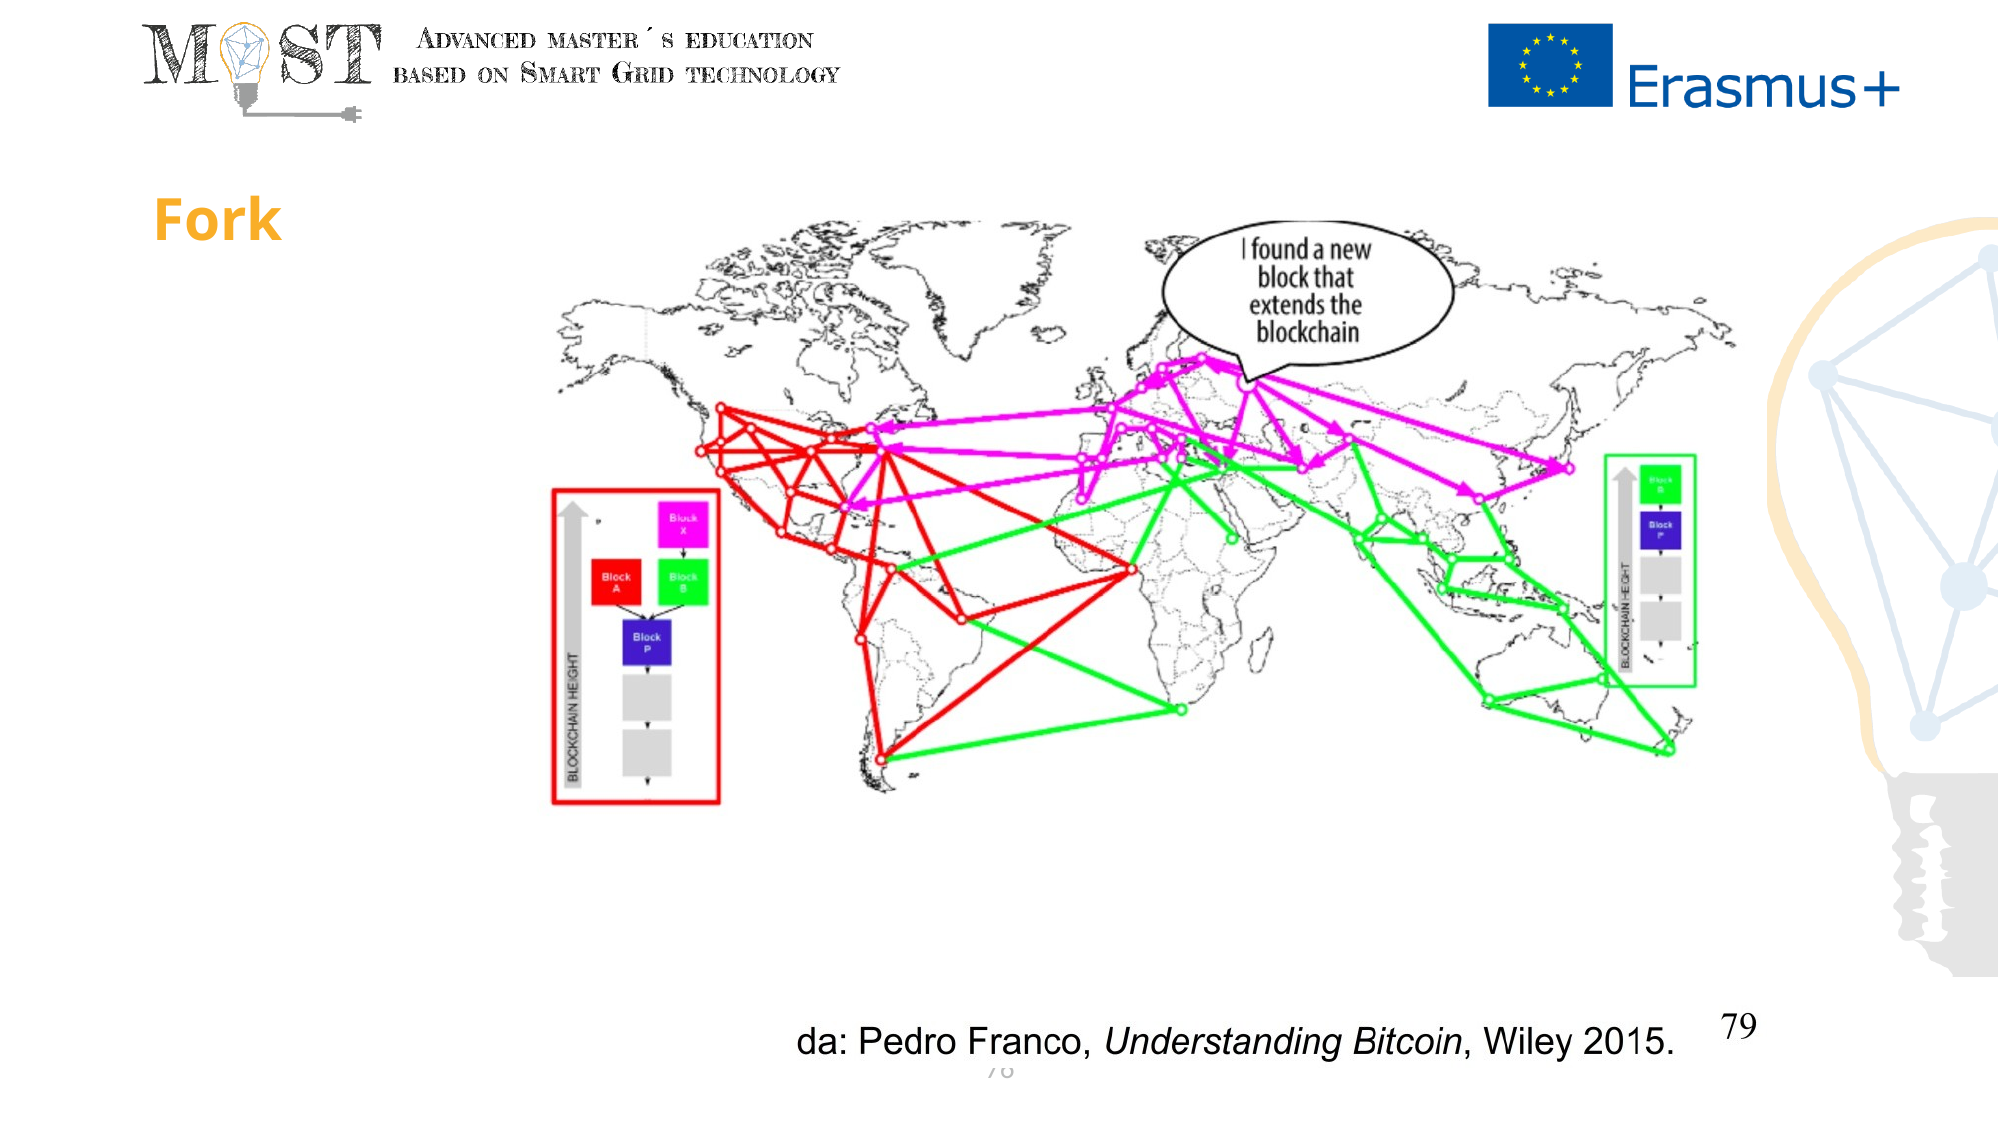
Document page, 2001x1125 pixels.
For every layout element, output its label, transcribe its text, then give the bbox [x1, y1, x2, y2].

picture [457, 195, 1767, 1068]
picture [135, 22, 841, 130]
title Fork [137, 135, 1863, 308]
slide_number 76 [935, 1068, 1065, 1098]
picture [1464, 0, 1923, 131]
